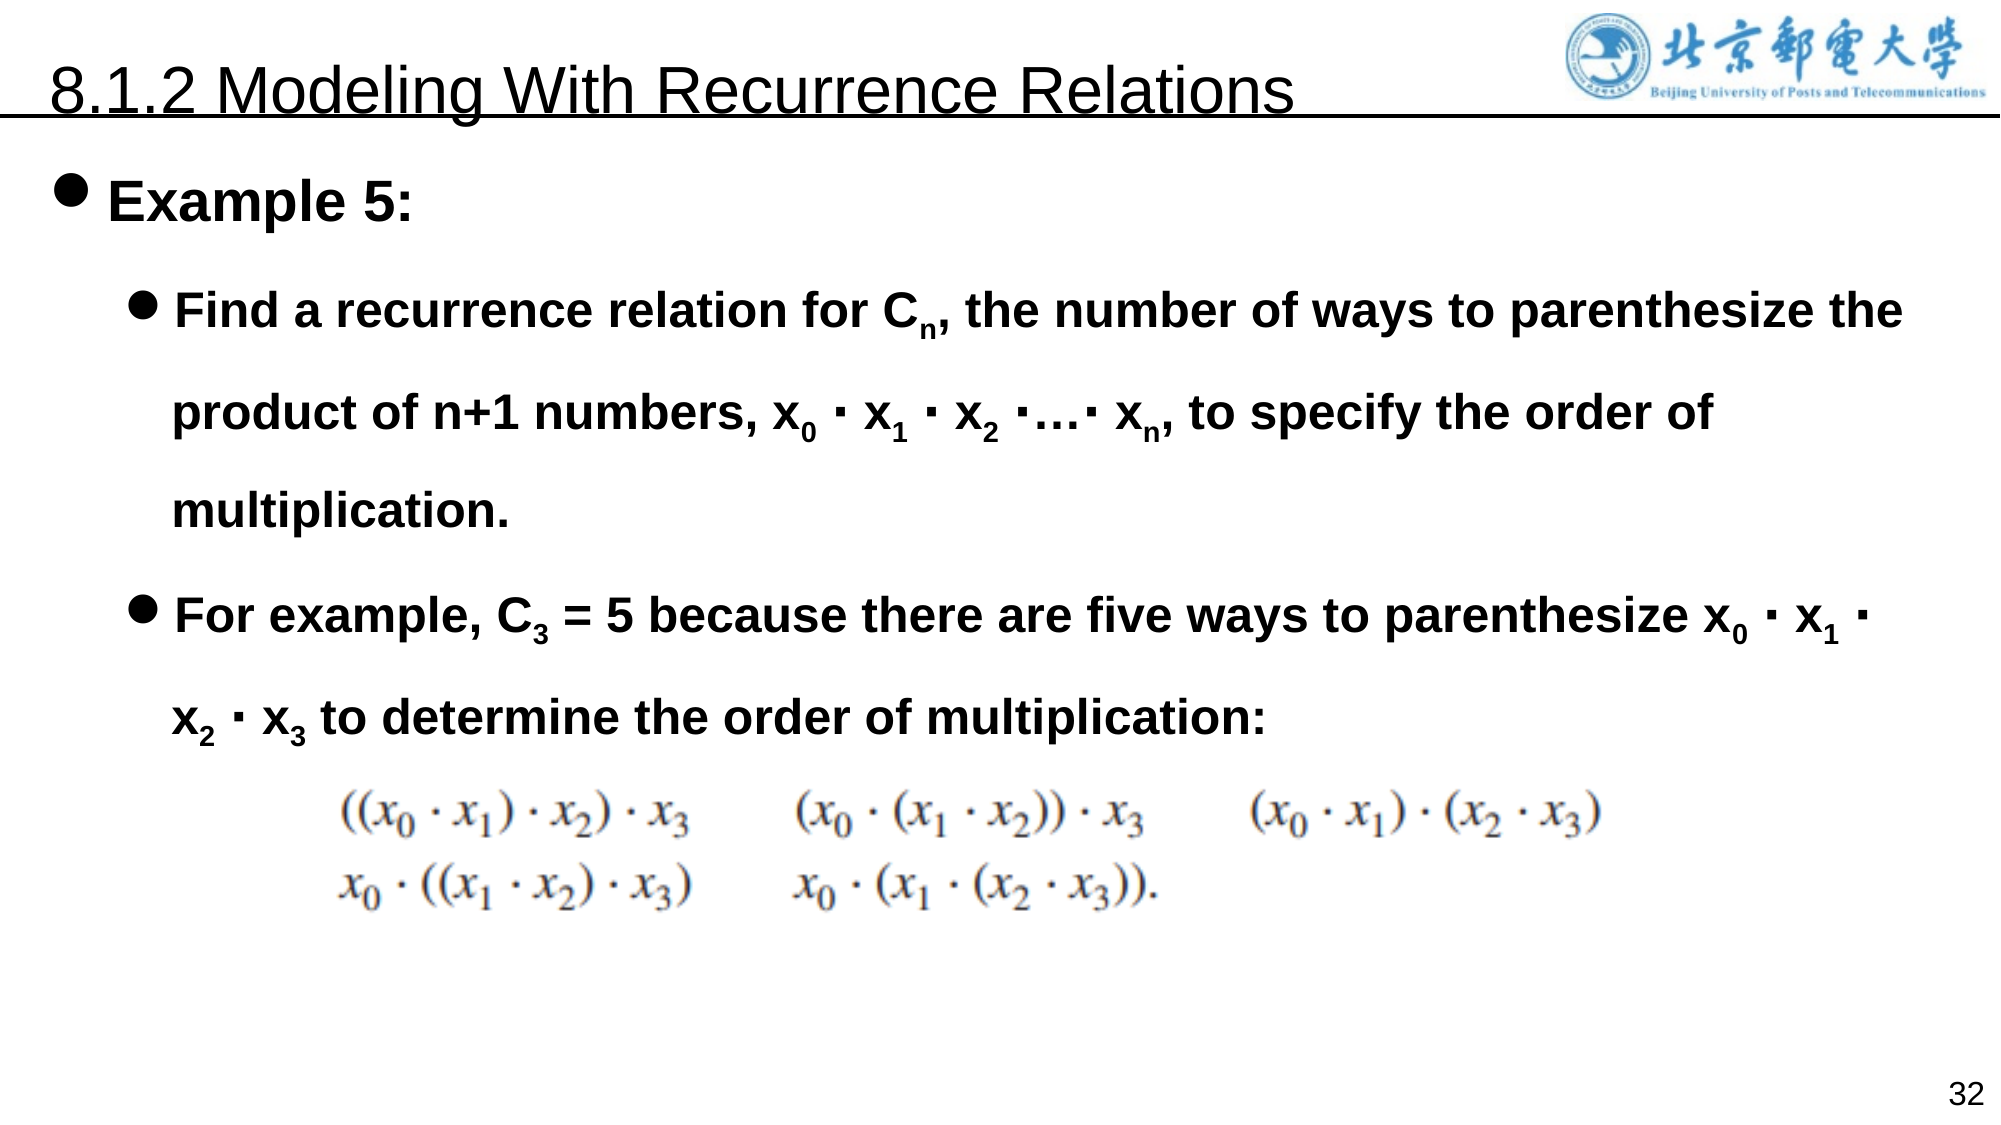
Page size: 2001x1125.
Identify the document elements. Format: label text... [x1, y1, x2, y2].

picture [259, 750, 1709, 942]
text_box Example 5: Find a recurrence relation for Cn, the number of ways to parenthesize the product of n+1 numbers, x0 ⋅ x1 ⋅ x2 ⋅…⋅ xn, to specify the order of multiplication. For example, C3 = 5 because there are five ways to parenthesize x0 ⋅ x1 ⋅ x2 ⋅ x3 to determine the order of multiplication: [34, 120, 1934, 1005]
picture [1849, 13, 1988, 101]
text_box 8.1.2 Modeling With Recurrence Relations [34, 0, 1849, 120]
